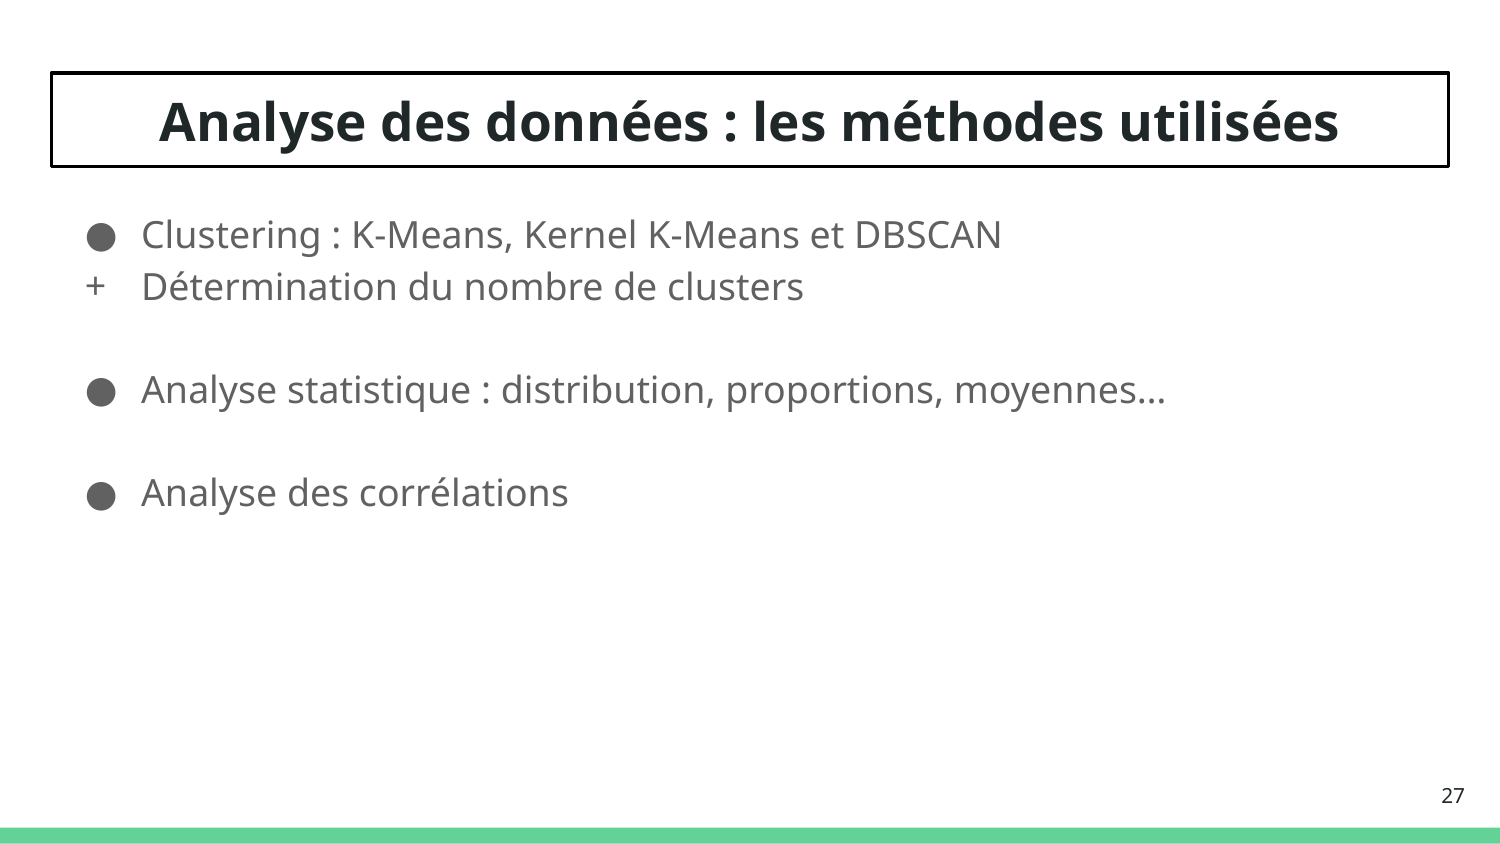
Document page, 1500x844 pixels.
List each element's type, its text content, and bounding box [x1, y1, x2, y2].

title Analyse des données : les méthodes utilisées [51, 72, 1449, 167]
slide_number ‹#› [1389, 764, 1480, 830]
list Clustering : K-Means, Kernel K-Means et DBSCAN Détermination du nombre de clusters Analyse statistique : distribution, proportions, moyennes… Analyse des corrélations [51, 189, 1449, 750]
